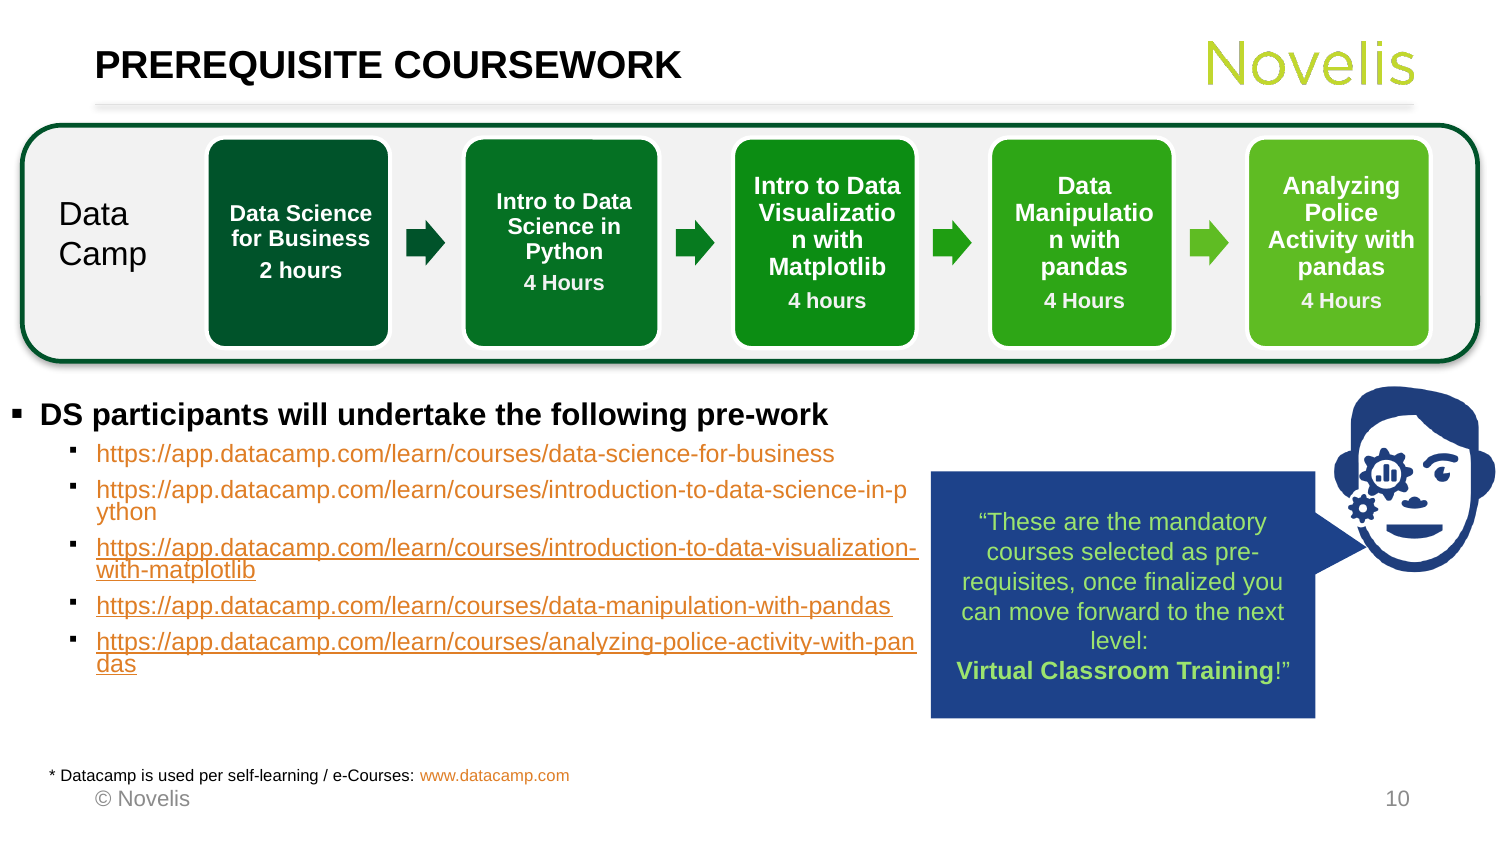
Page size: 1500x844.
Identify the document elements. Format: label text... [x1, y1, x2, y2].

title Prerequisite coursework [94, 33, 1124, 93]
picture [1272, 341, 1500, 617]
text_box [21, 124, 1479, 363]
slide_number 10 [1074, 774, 1425, 820]
text_box * Datacamp is used per self-learning / e-Courses: www.datacamp.com [34, 757, 590, 792]
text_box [205, 136, 1432, 350]
text_box Data Camp [43, 184, 173, 280]
text_box DS participants will undertake the following pre-work https://app.datacamp.com/learn/courses/data-science-for-business https://app.datacamp.com/learn/courses/introduction-to-data-science-in-python https://app.datacamp.com/learn/courses/introduction-to-data-visualization-with-matplotlib https://app.datacamp.com/learn/courses/data-manipulation-with-pandas https://app.datacamp.com/learn/courses/analyzing-police-activity-with-pandas [11, 398, 919, 614]
picture [1208, 41, 1414, 85]
text_box “These are the mandatory courses selected as pre-requisites, once finalized you can move forward to the next level: Virtual Classroom Training!” [930, 471, 1316, 719]
